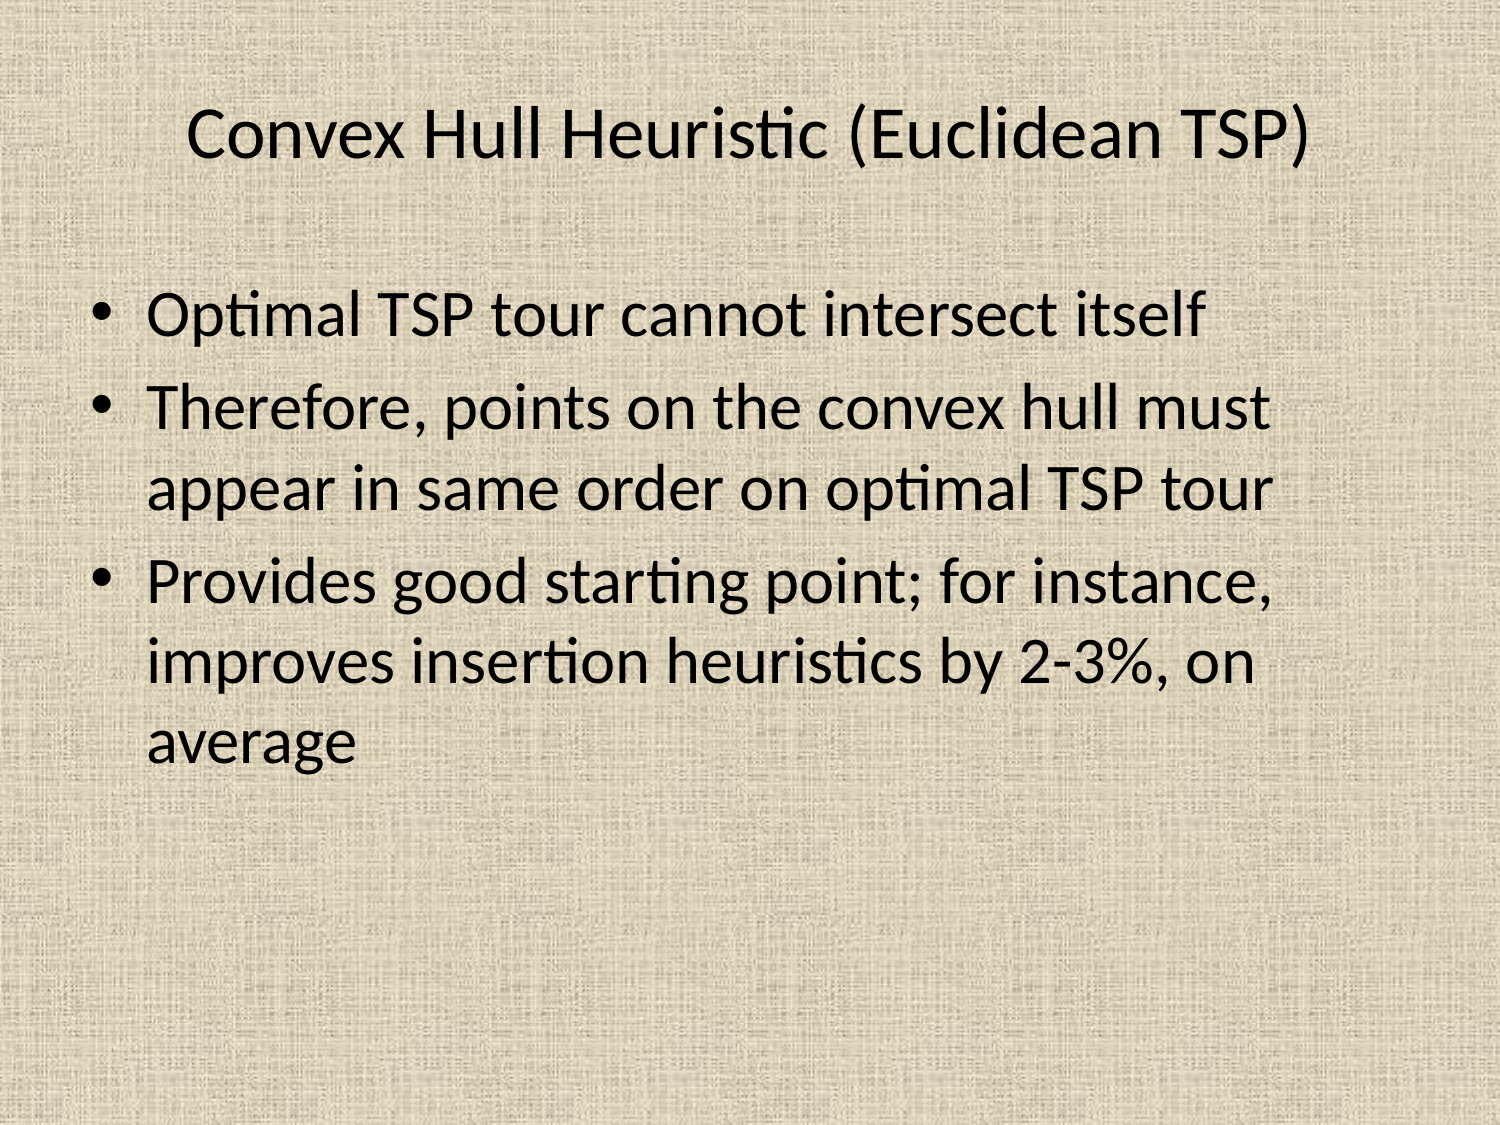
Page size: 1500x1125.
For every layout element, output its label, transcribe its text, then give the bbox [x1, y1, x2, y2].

picture [0, 0, 1500, 1125]
title Convex Hull Heuristic (Euclidean TSP) [37, 34, 1463, 223]
list Optimal TSP tour cannot intersect itself Therefore, points on the convex hull must appear in same order on optimal TSP tour Provides good starting point; for instance, improves insertion heuristics by 2-3%, on average [75, 262, 1425, 1005]
